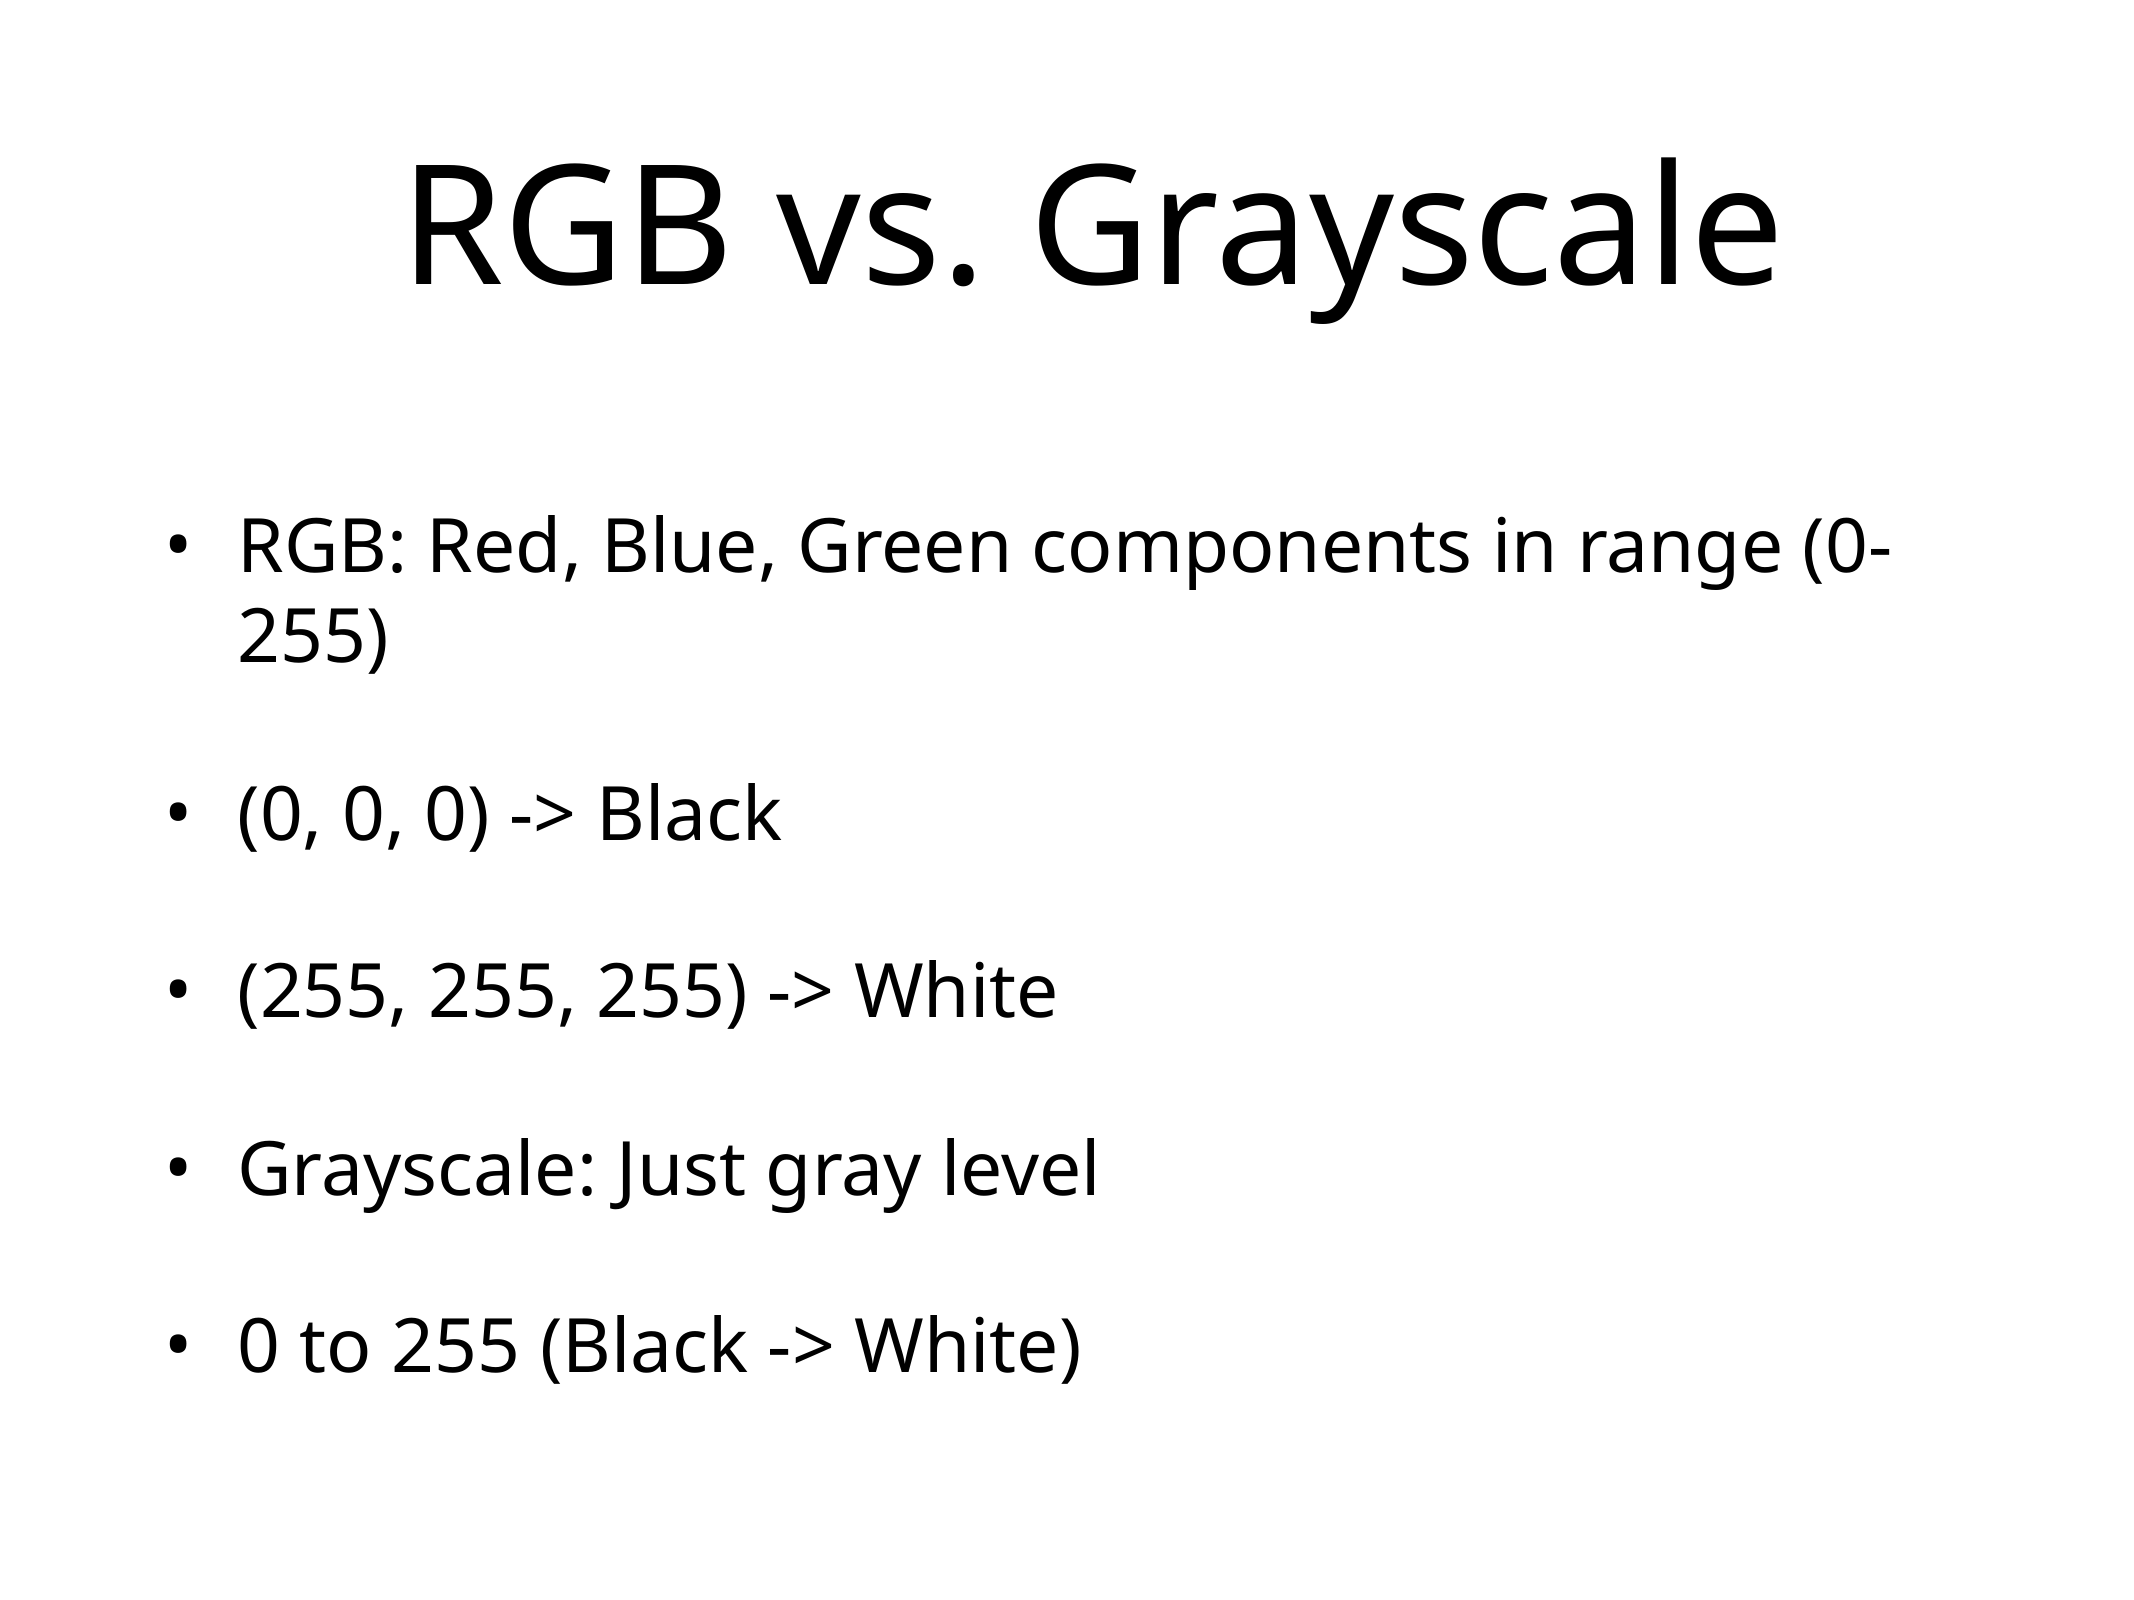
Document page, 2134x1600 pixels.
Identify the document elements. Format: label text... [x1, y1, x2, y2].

title RGB vs. Grayscale [231, 77, 1955, 360]
list RGB: Red, Blue, Green components in range (0-255) (0, 0, 0) -> Black (255, 255, 255) -> White Grayscale: Just gray level 0 to 255 (Black -> White) [156, 427, 1978, 1459]
